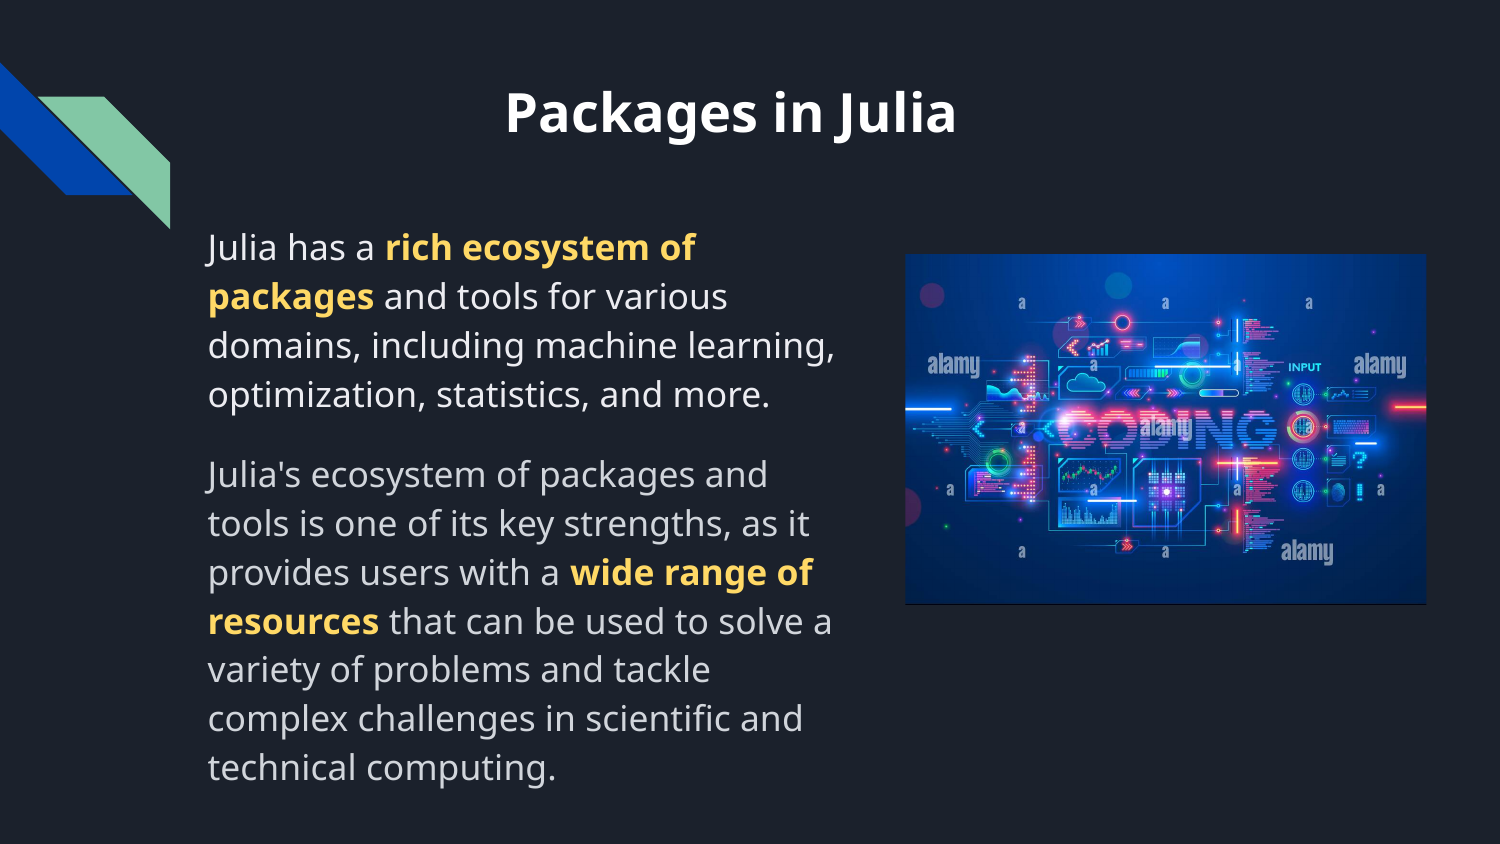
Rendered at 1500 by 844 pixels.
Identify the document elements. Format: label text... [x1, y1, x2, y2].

list Julia has a rich ecosystem of packages and tools for various domains, including machine learning, optimization, statistics, and more. Julia's ecosystem of packages and tools is one of its key strengths, as it provides users with a wide range of resources that can be used to solve a variety of problems and tackle complex challenges in scientific and technical computing. [117, 203, 873, 640]
picture [905, 253, 1427, 605]
title Packages in Julia [489, 63, 1011, 214]
